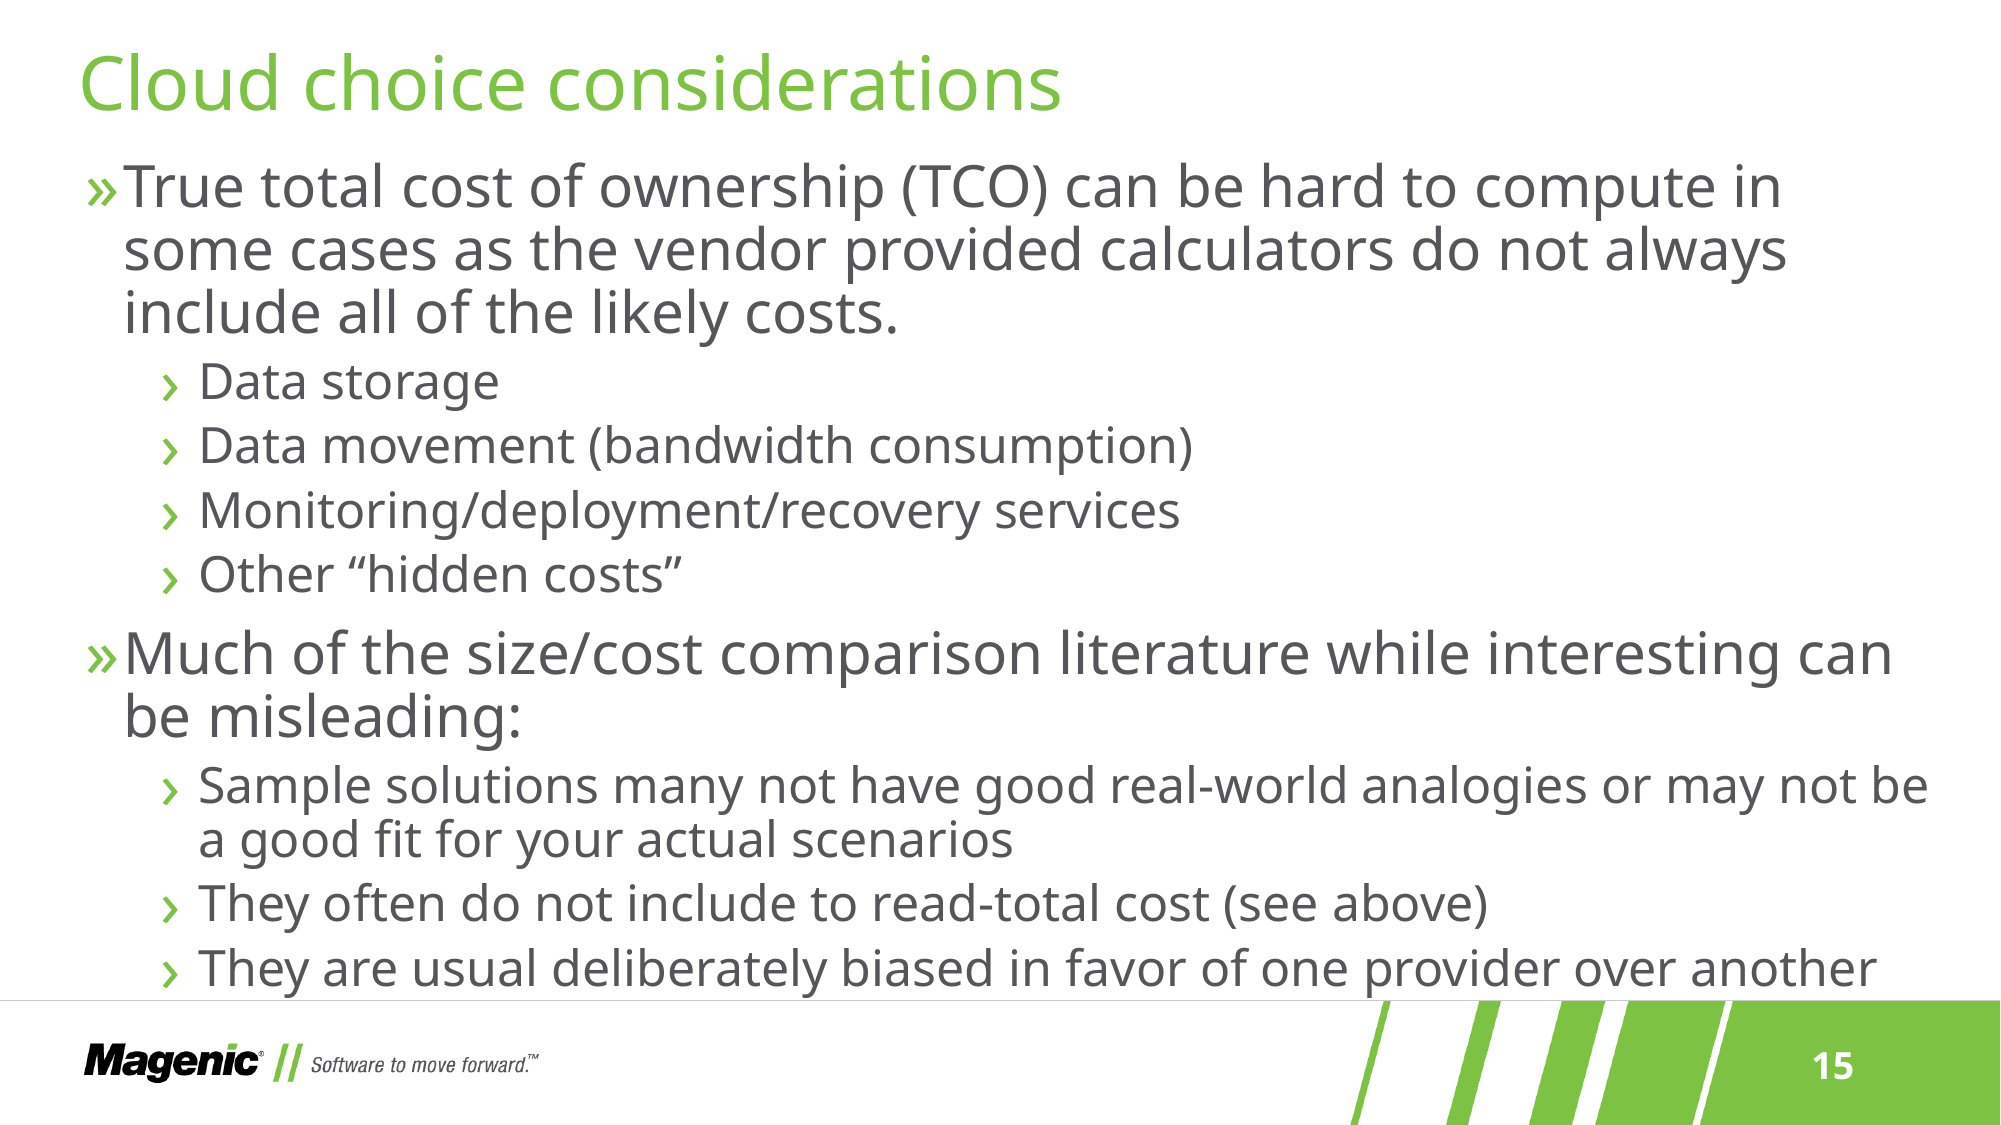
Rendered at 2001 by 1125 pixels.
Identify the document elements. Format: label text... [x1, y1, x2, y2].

title Cloud choice considerations [63, 41, 1938, 131]
picture [0, 0, 2001, 1125]
list True total cost of ownership (TCO) can be hard to compute in some cases as the vendor provided calculators do not always include all of the likely costs. Data storage Data movement (bandwidth consumption) Monitoring/deployment/recovery services Other “hidden costs” Much of the size/cost comparison literature while interesting can be misleading: Sample solutions many not have good real-world analogies or may not be a good fit for your actual scenarios They often do not include to read-total cost (see above) They are usual deliberately biased in favor of one provider over another [70, 149, 1946, 997]
